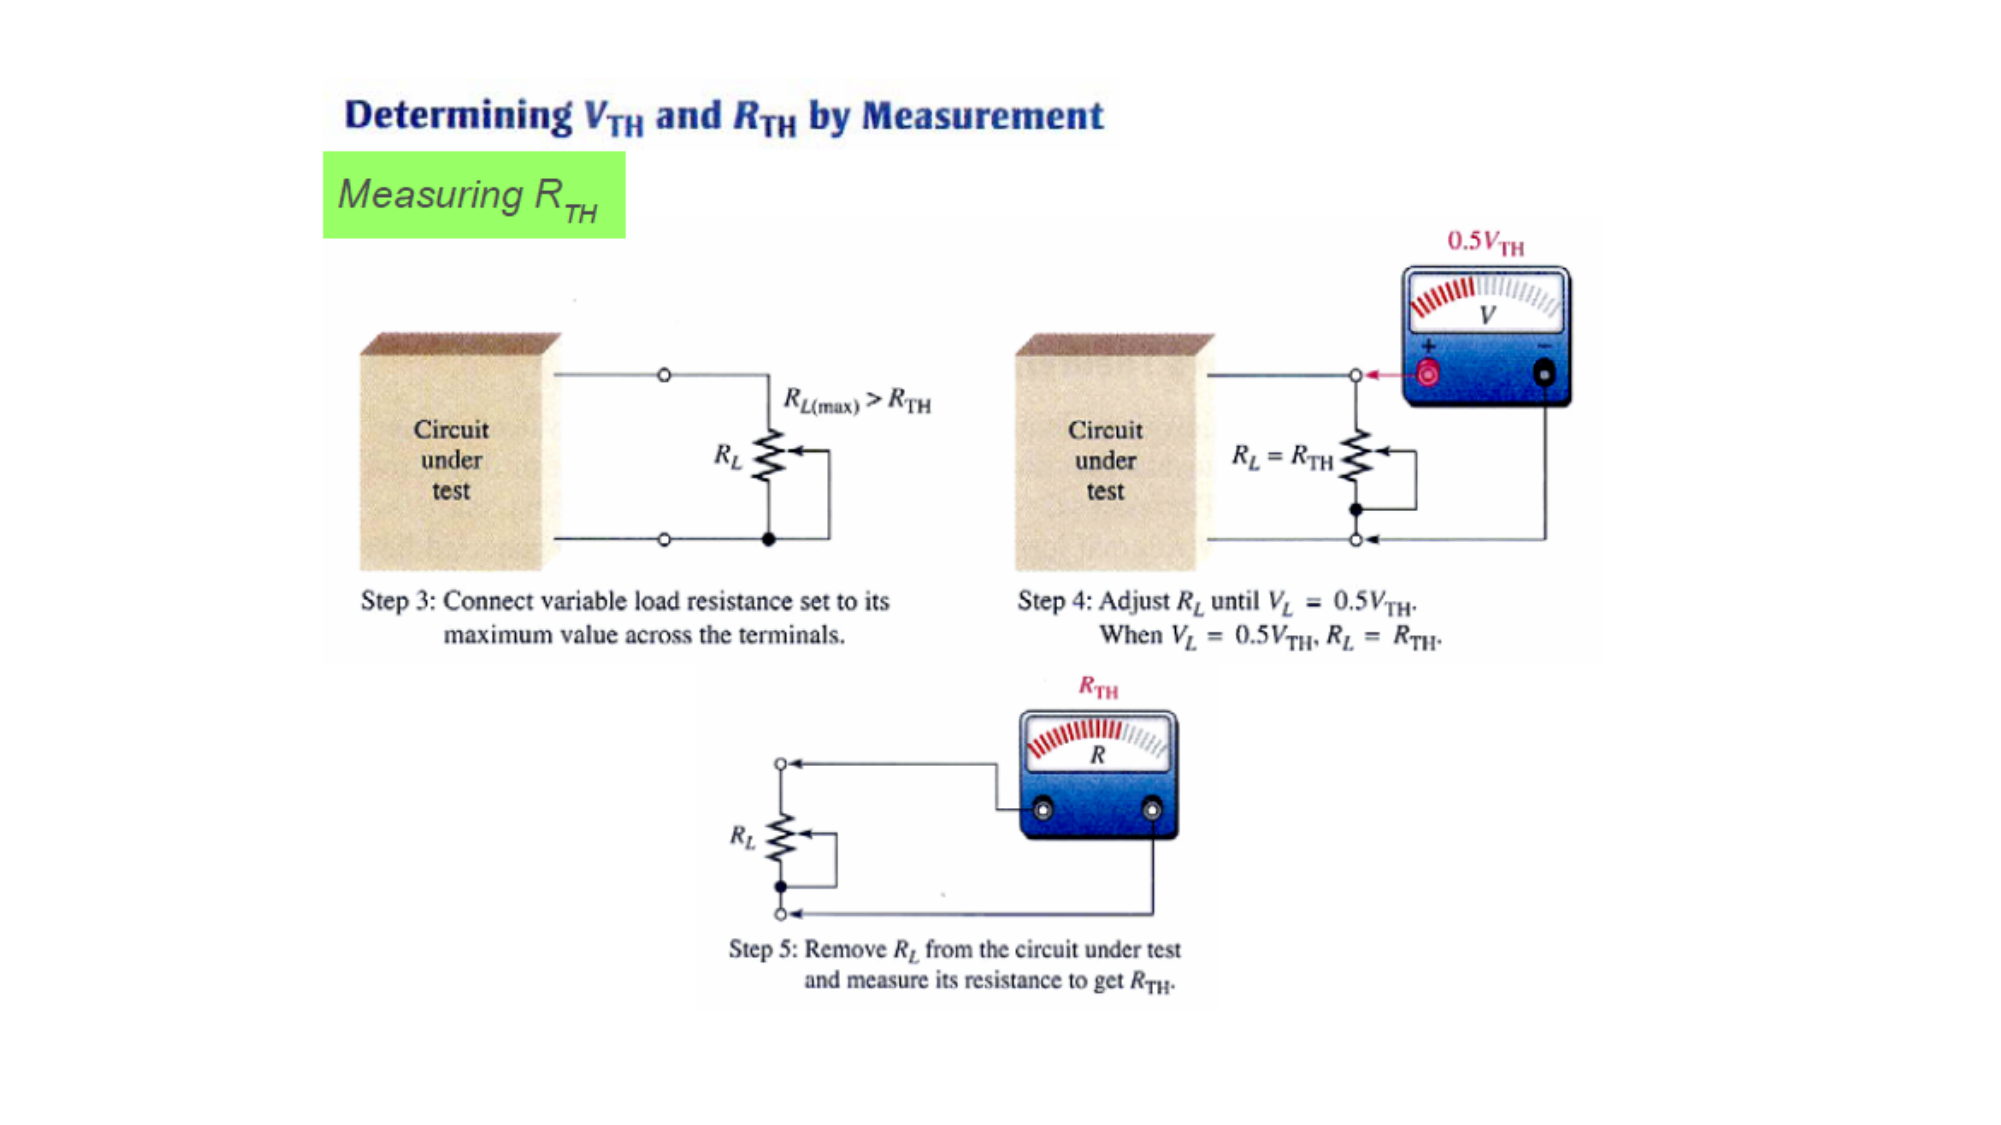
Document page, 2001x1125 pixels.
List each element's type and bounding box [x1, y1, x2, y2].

list [320, 78, 1635, 1021]
